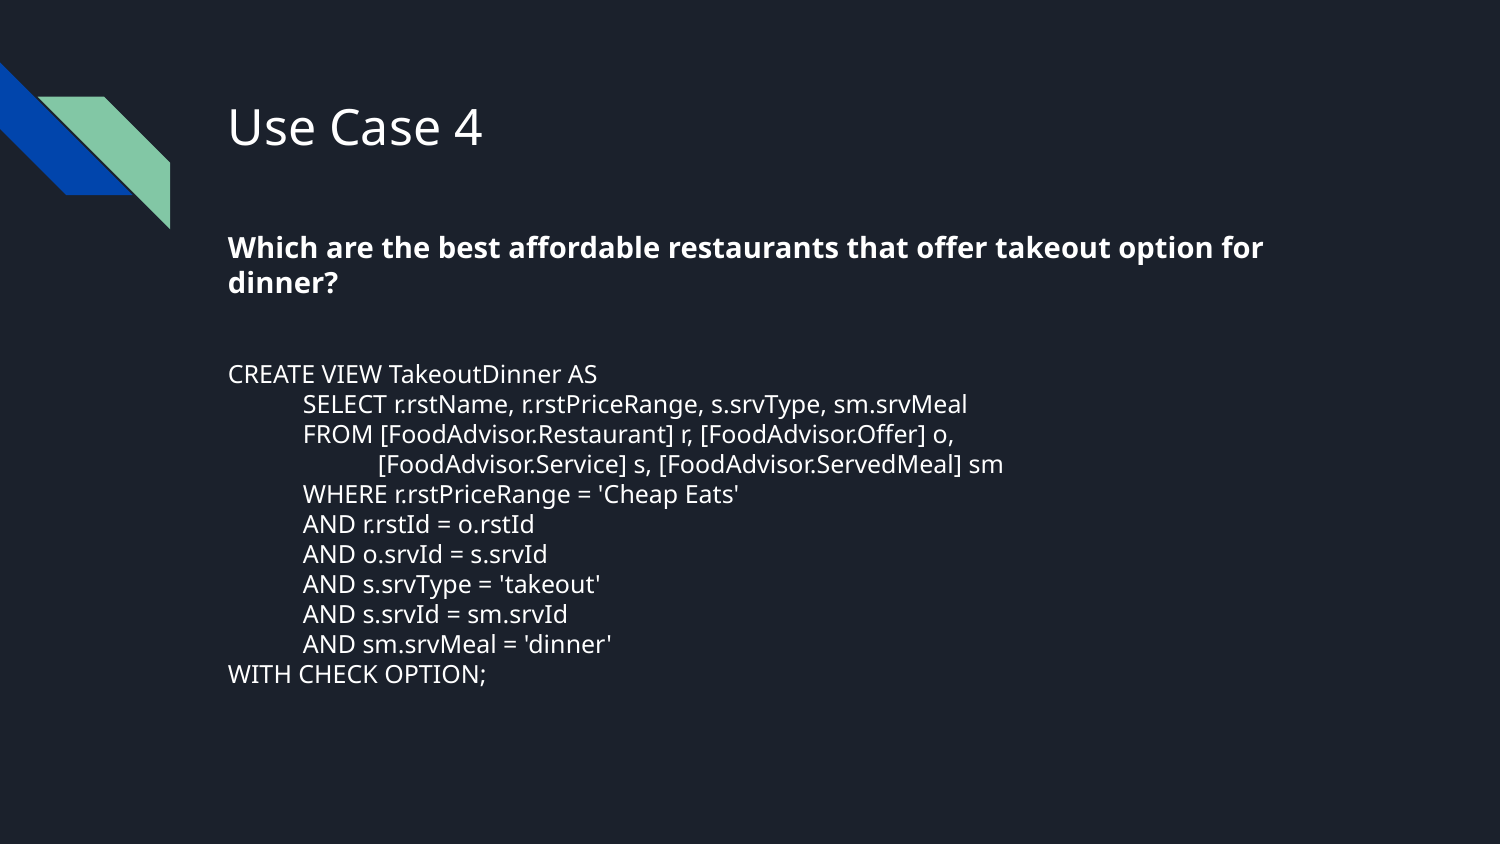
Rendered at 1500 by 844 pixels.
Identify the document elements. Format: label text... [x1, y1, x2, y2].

title Use Case 4 [212, 78, 1368, 172]
list Which are the best affordable restaurants that offer takeout option for dinner? CREATE VIEW TakeoutDinner AS SELECT r.rstName, r.rstPriceRange, s.srvType, sm.srvMeal FROM [FoodAdvisor.Restaurant] r, [FoodAdvisor.Offer] o, [FoodAdvisor.Service] s, [FoodAdvisor.ServedMeal] sm WHERE r.rstPriceRange = 'Cheap Eats' AND r.rstId = o.rstId AND o.srvId = s.srvId AND s.srvType = 'takeout' AND s.srvId = sm.srvId AND sm.srvMeal = 'dinner' WITH CHECK OPTION; [212, 214, 1307, 750]
